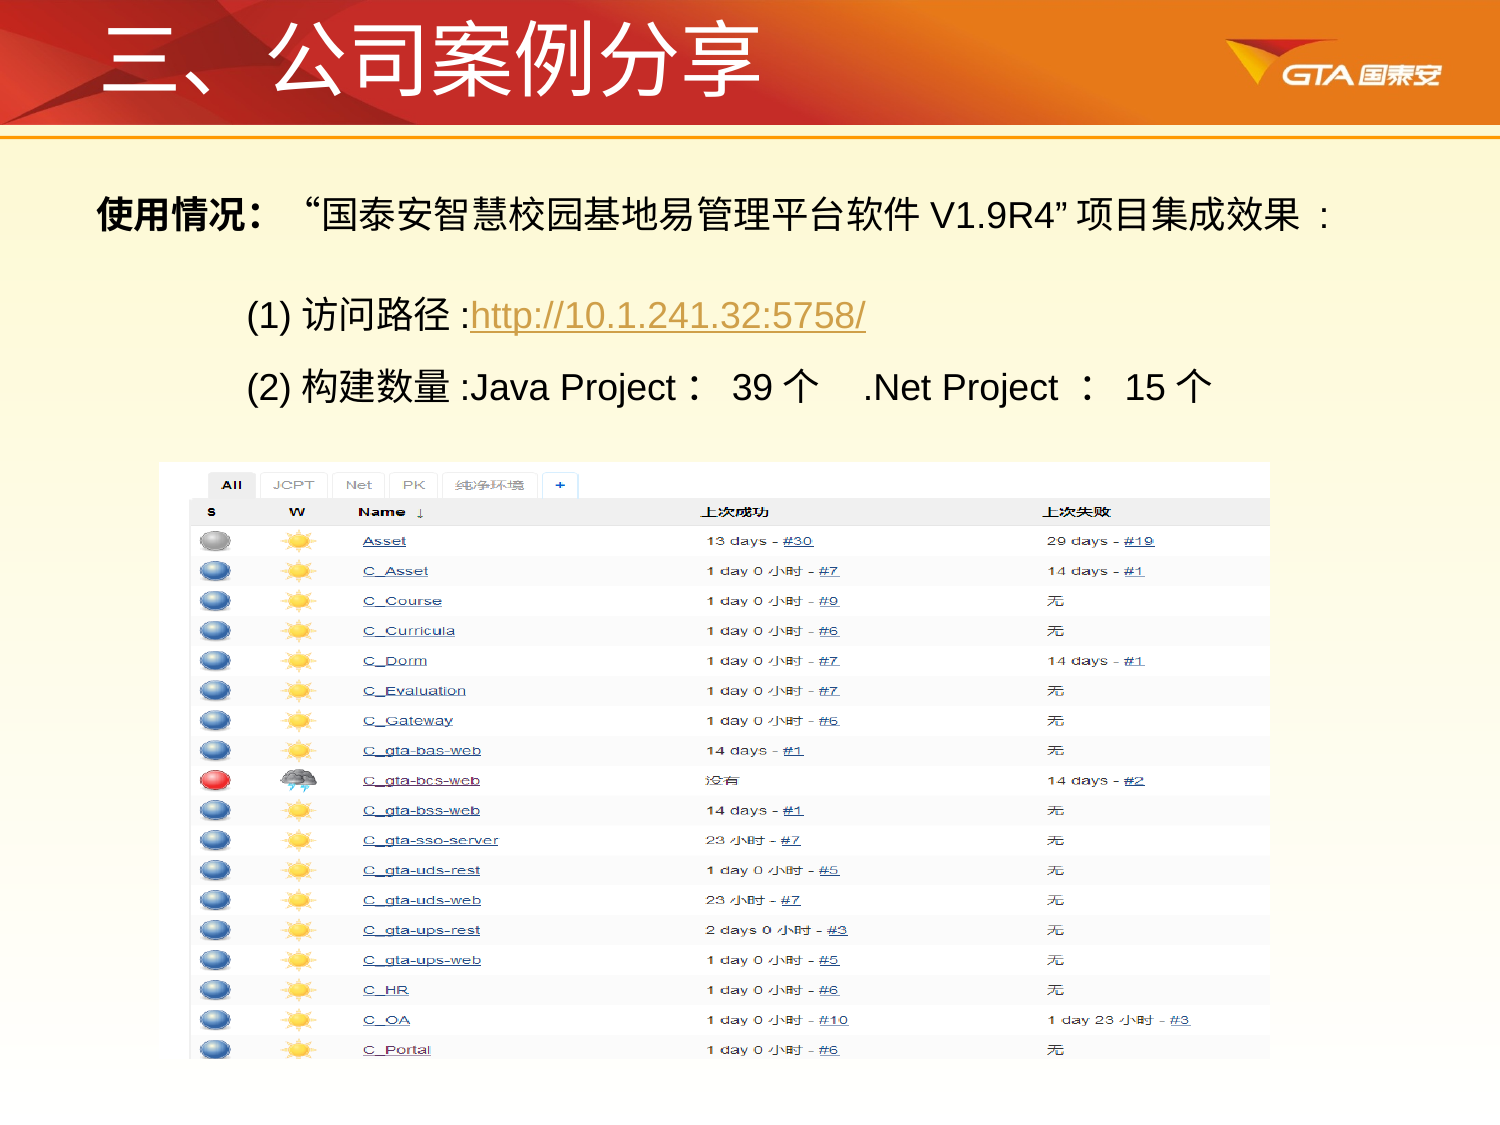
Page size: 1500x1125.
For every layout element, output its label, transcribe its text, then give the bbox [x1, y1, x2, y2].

text_box 三、公司案例分享 [0, 0, 1438, 115]
text_box 使用情况：“国泰安智慧校园基地易管理平台软件V1.9R4”项目集成效果 : (1)访问路径:http://10.1.241.32:5758/ (2)构建数量:Java Project：39个 .Net Project ：15个 [81, 160, 1369, 416]
picture [159, 462, 1270, 1059]
picture [0, 0, 1500, 125]
